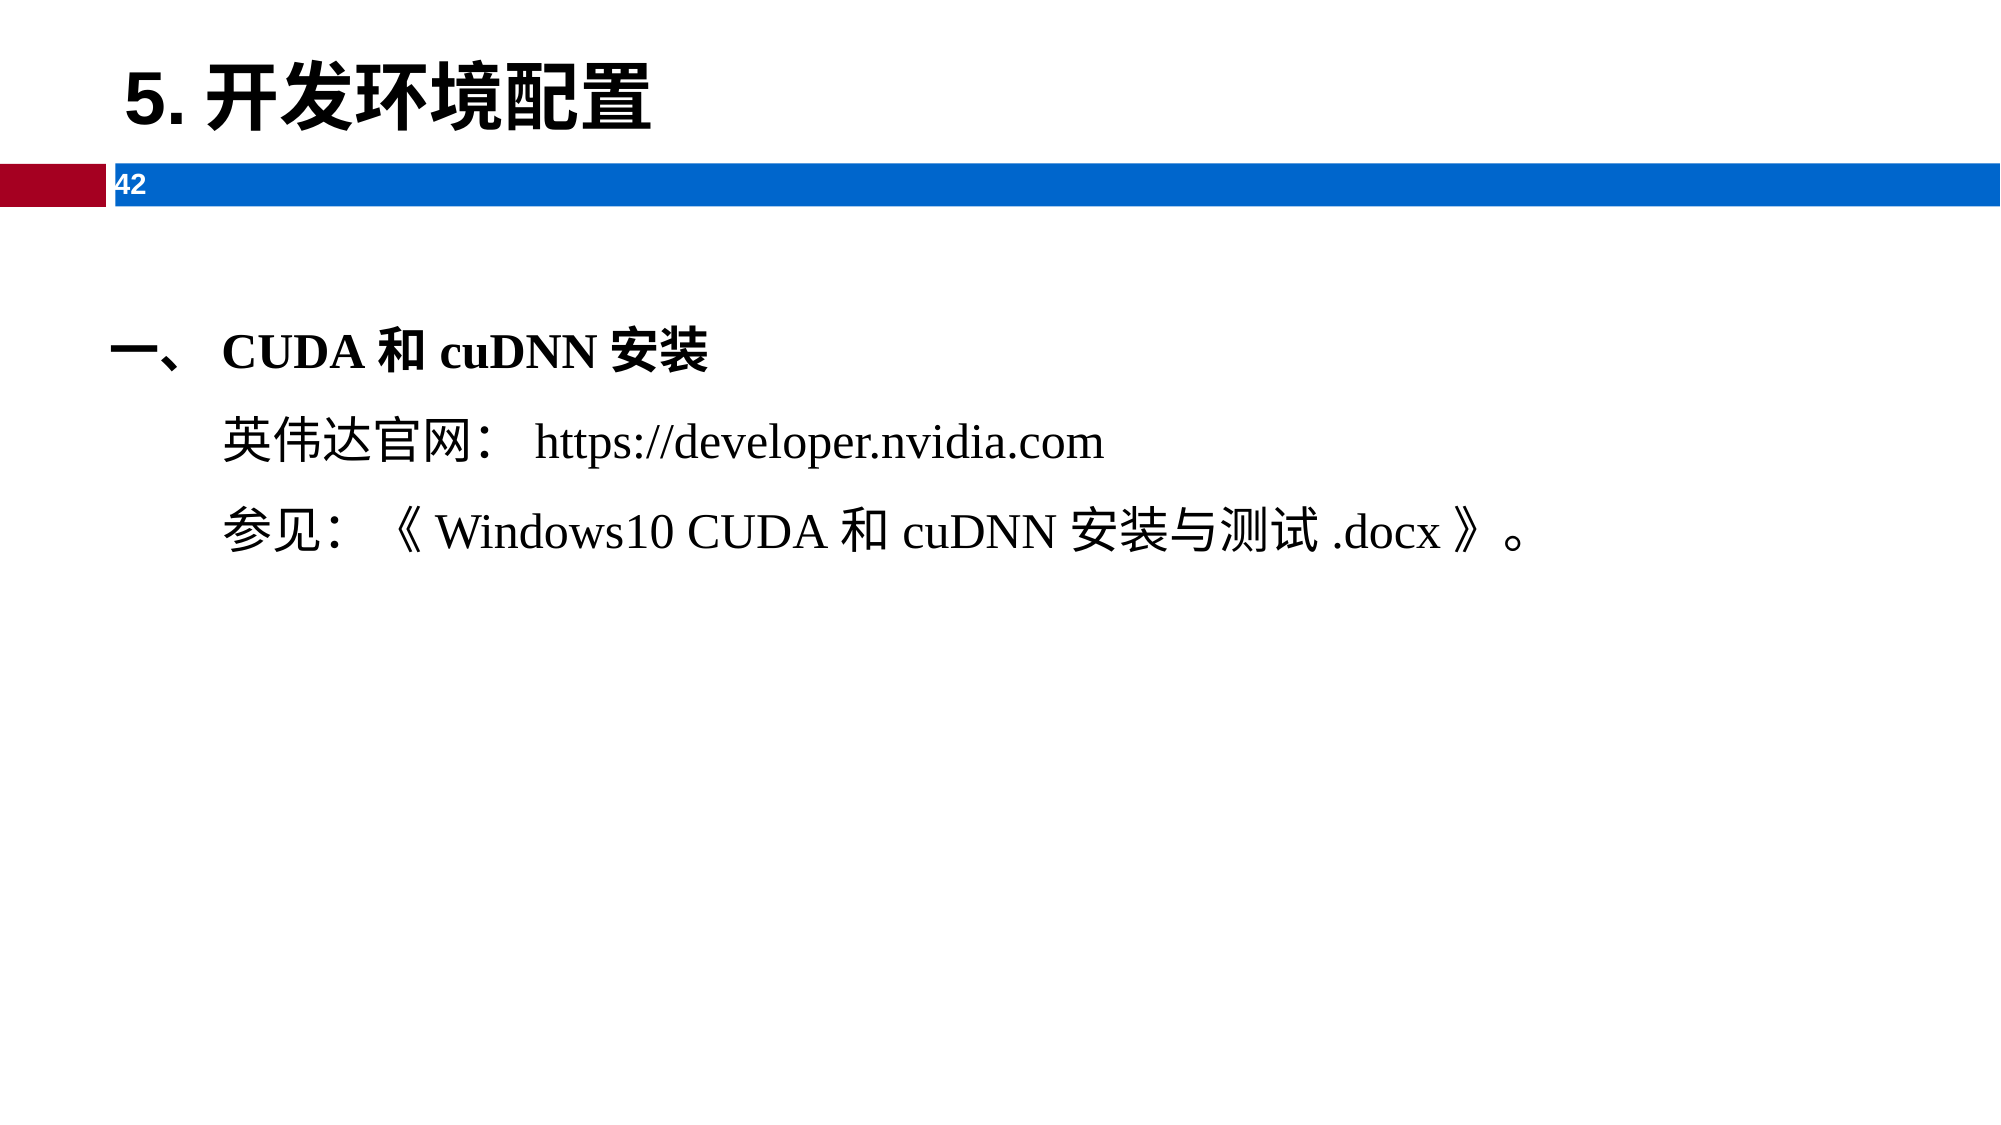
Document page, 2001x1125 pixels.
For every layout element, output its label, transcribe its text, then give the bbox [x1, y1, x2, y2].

text_box 一、CUDA和cuDNN安装 英伟达官网：https://developer.nvidia.com 参见：《Windows10 CUDA和cuDNN安装与测试.docx》。 [109, 273, 1880, 559]
title 5.开发环境配置 [109, 38, 2000, 150]
